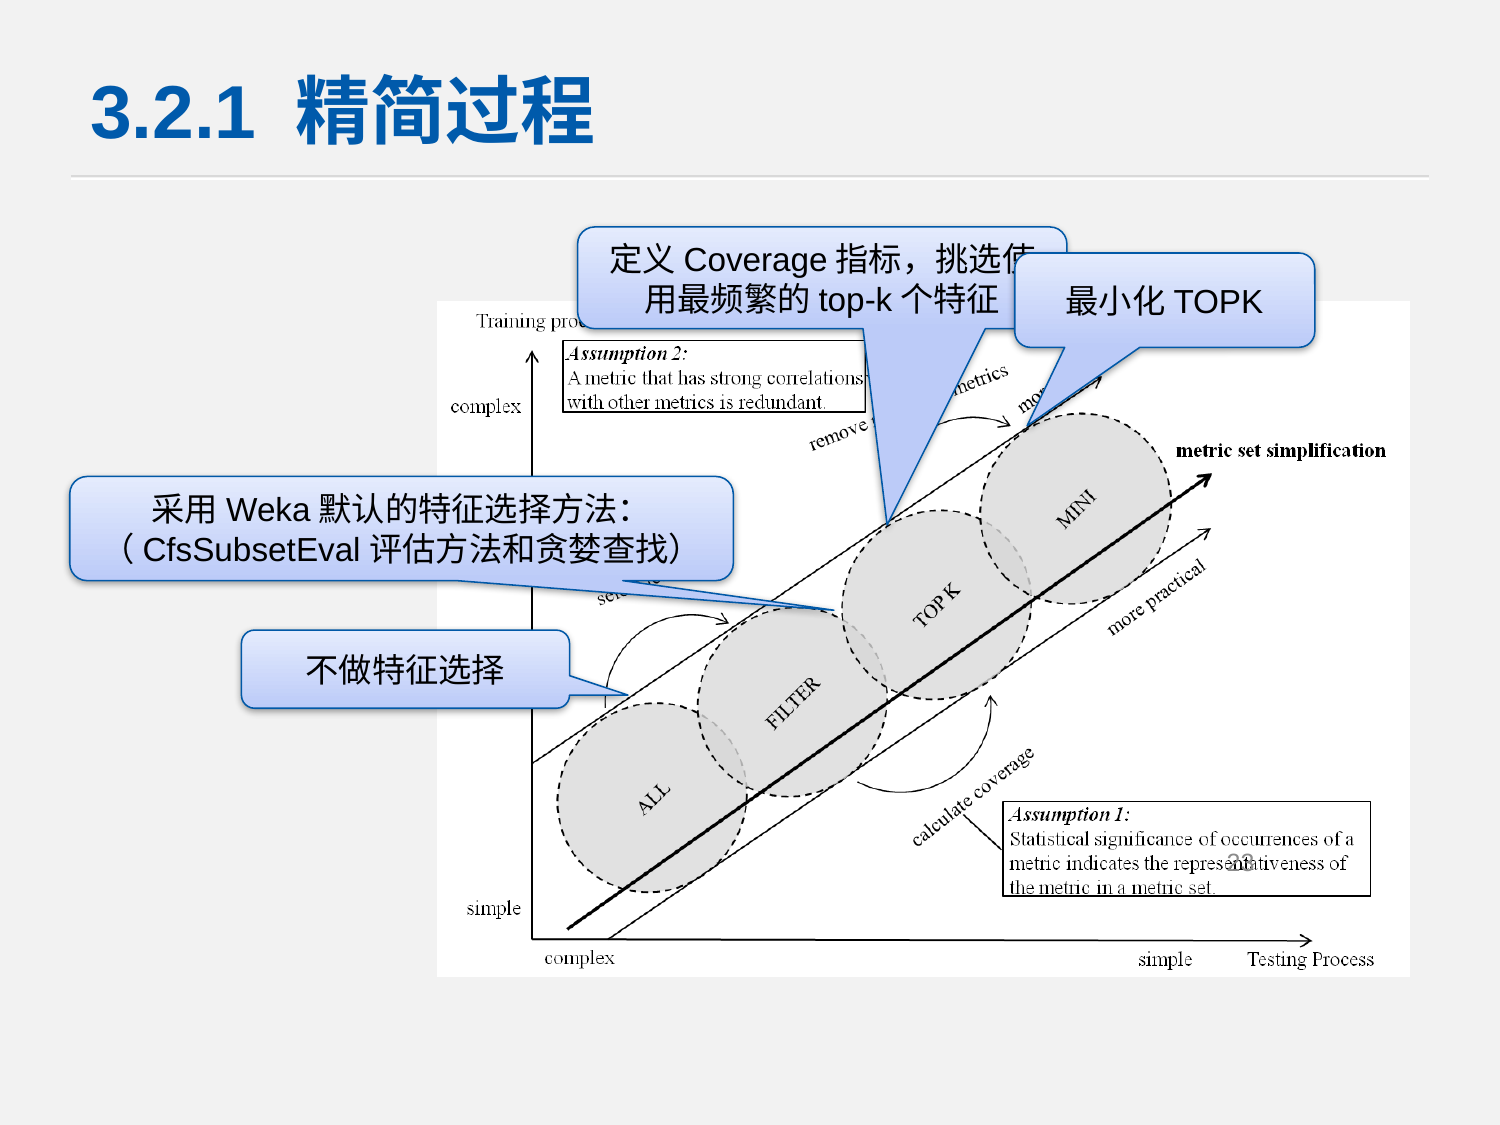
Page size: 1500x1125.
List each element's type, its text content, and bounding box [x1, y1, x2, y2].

text_box 最小化TOPK [1013, 252, 1316, 299]
text_box 定义Coverage指标，挑选使用最频繁的top-k个特征 [576, 226, 1068, 299]
text_box 不做特征选择 [240, 629, 432, 710]
picture [437, 300, 1410, 978]
text_box 采用Weka默认的特征选择方法： （CfsSubsetEval评估方法和贪婪查找） [68, 475, 432, 582]
title 3.2.1 精简过程 [75, 45, 1425, 173]
